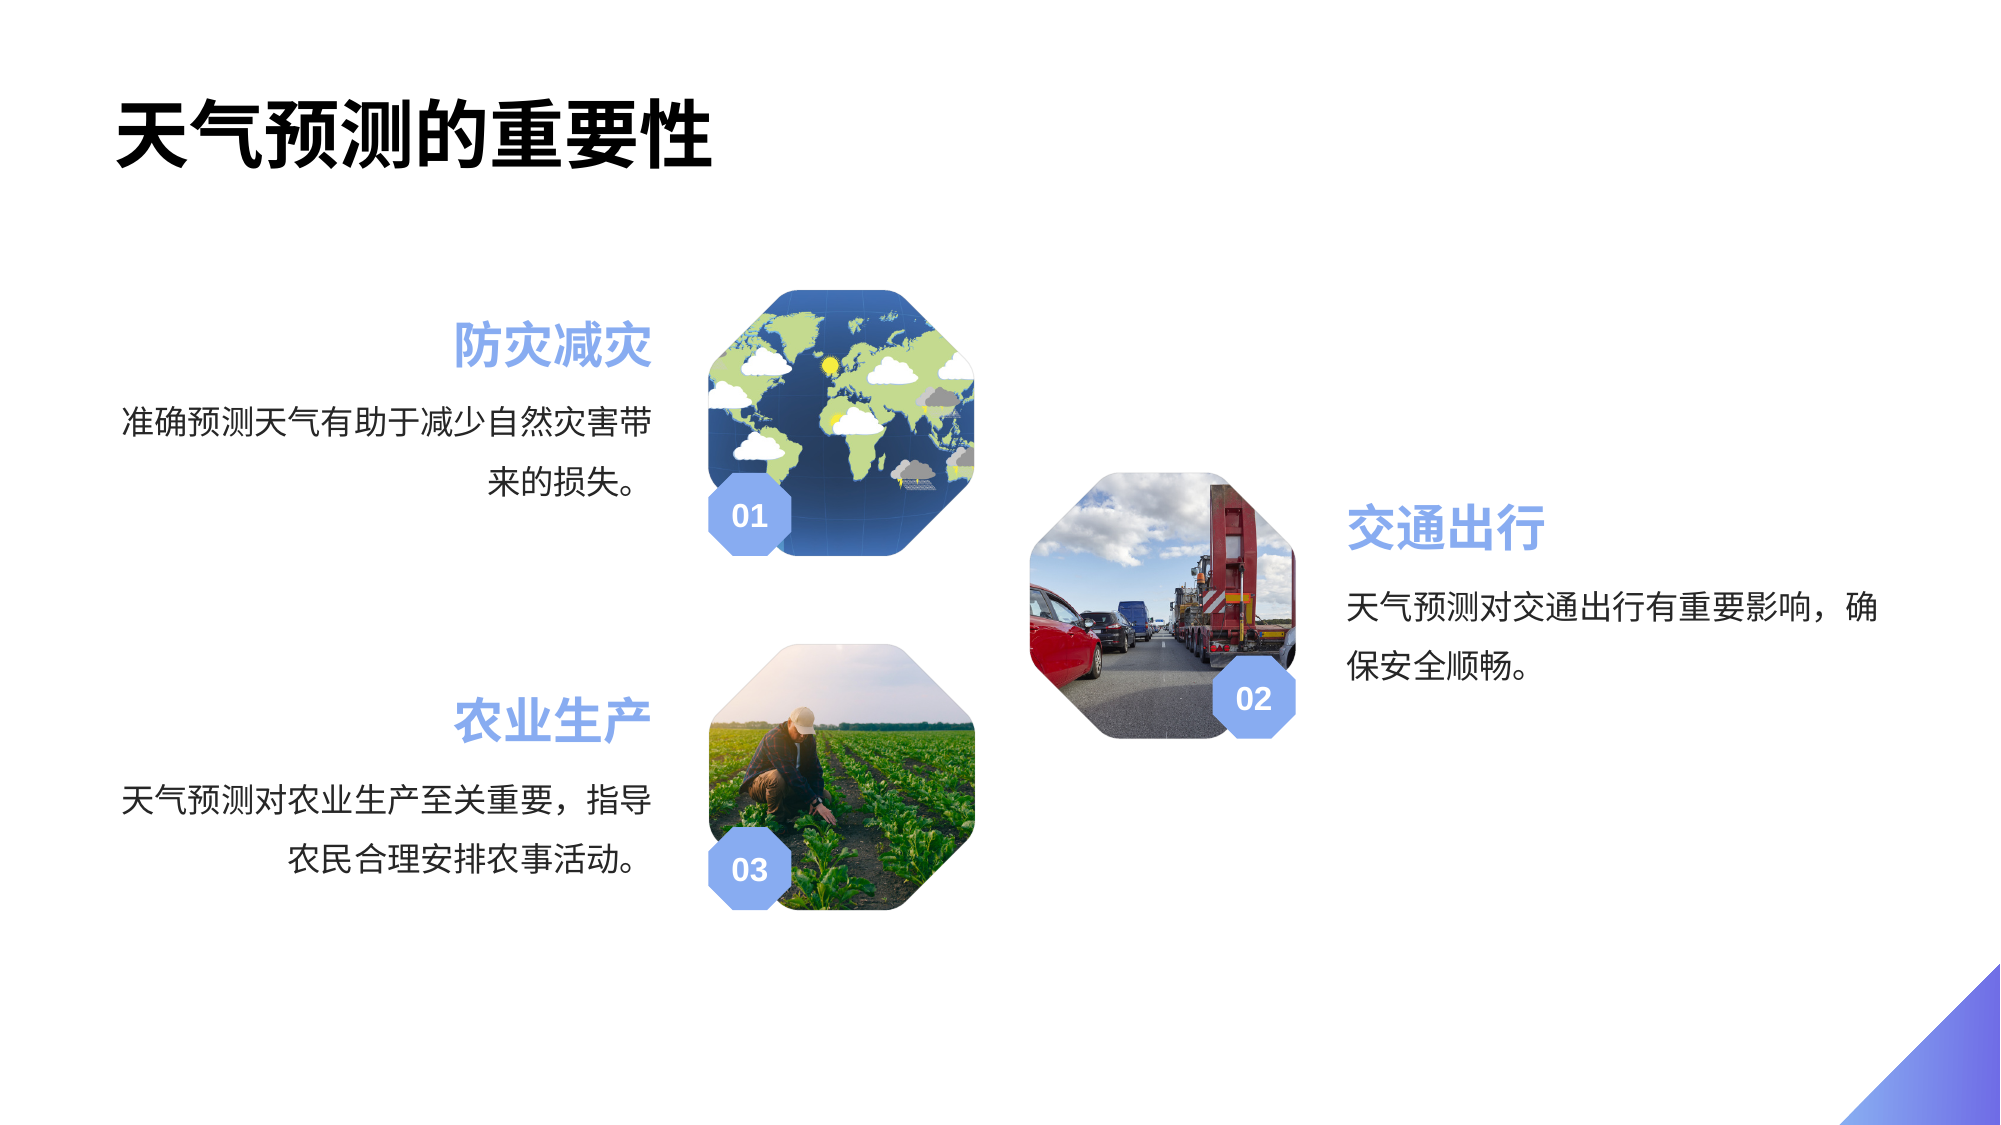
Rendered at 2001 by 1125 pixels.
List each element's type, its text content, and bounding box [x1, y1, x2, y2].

picture [708, 290, 975, 556]
text_box 天气预测对交通出行有重要影响，确保安全顺畅。 [1346, 565, 1886, 704]
picture [1029, 472, 1296, 739]
text_box 防灾减灾 [114, 273, 654, 374]
picture [709, 644, 975, 911]
text_box 农业生产 [114, 649, 654, 750]
text_box 准确预测天气有助于减少自然灾害带来的损失。 [114, 381, 654, 520]
text_box 交通出行 [1346, 456, 1886, 557]
title 天气预测的重要性 [114, 59, 1886, 178]
text_box 天气预测对农业生产至关重要，指导农民合理安排农事活动。 [114, 758, 654, 897]
